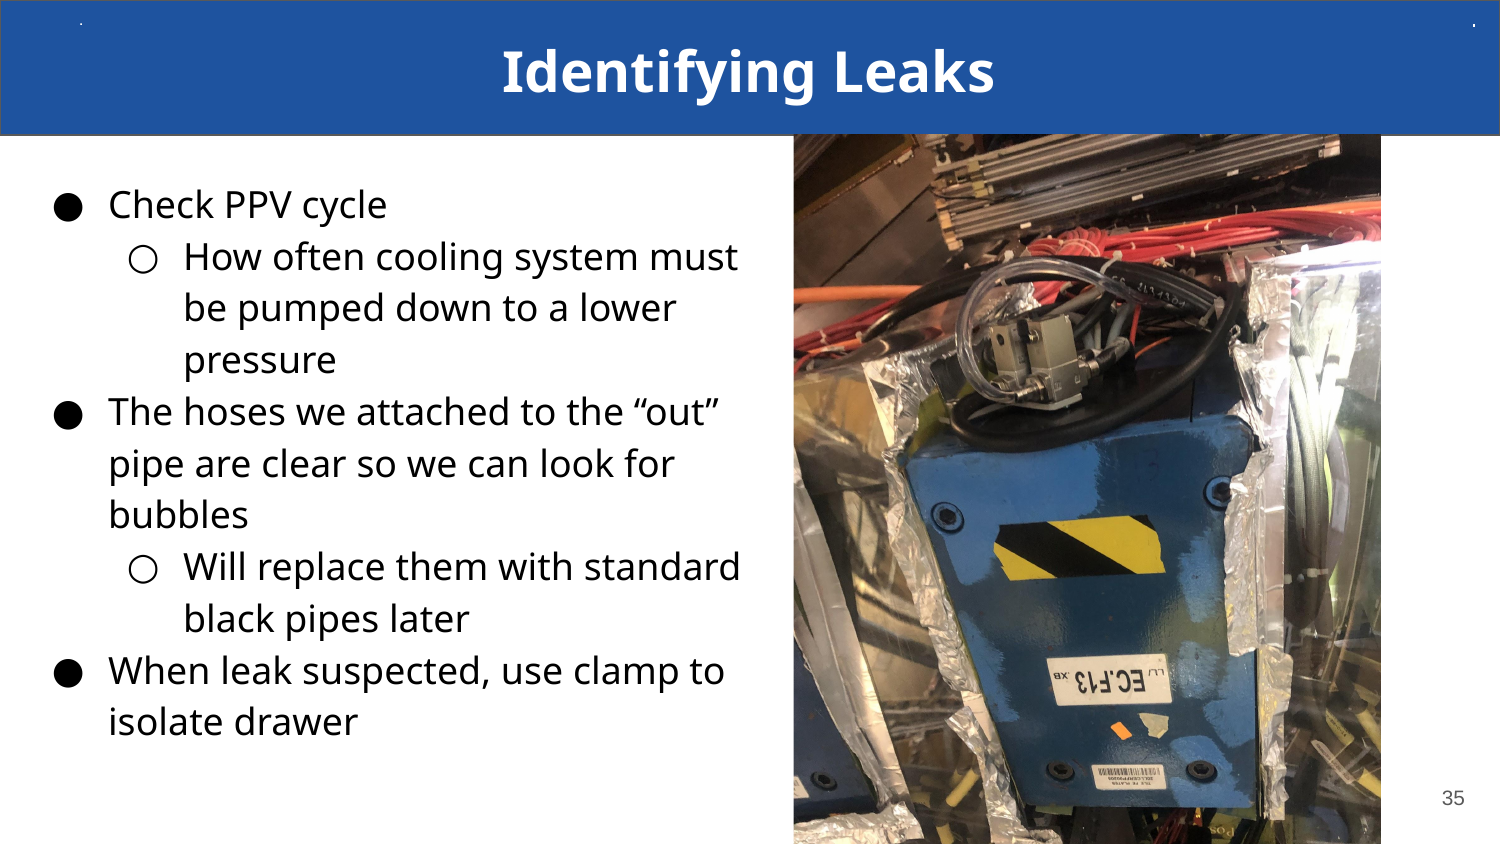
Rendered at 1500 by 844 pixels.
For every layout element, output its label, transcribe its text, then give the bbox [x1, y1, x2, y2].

text_box [0, 0, 1500, 135]
picture [793, 134, 1382, 844]
title Identifying Leaks [74, 20, 1425, 115]
slide_number ‹#› [1389, 764, 1480, 830]
text_box Check PPV cycle How often cooling system must be pumped down to a lower pressure The hoses we attached to the “out” pipe are clear so we can look for bubbles Will replace them with standard black pipes later When leak suspected, use clamp to isolate drawer [18, 159, 760, 774]
